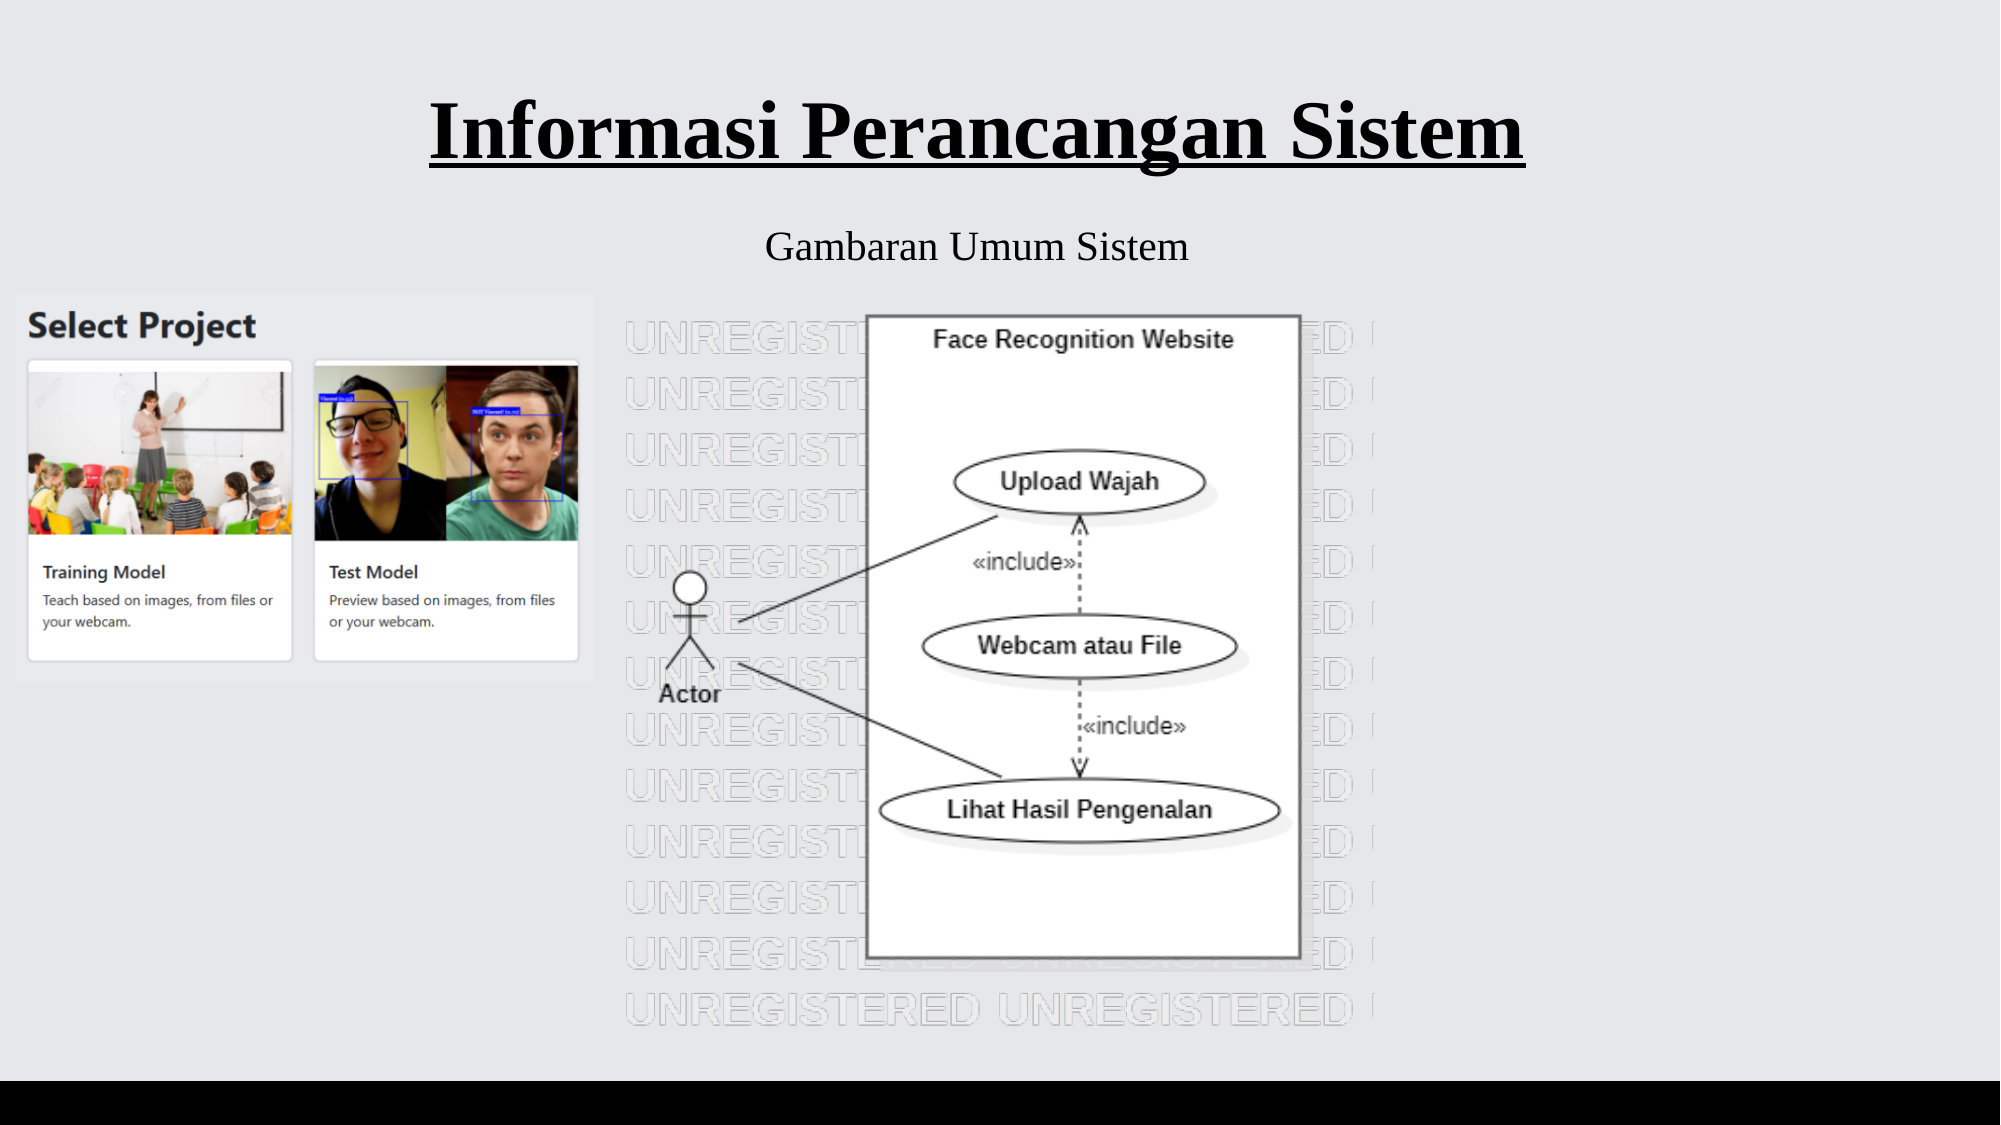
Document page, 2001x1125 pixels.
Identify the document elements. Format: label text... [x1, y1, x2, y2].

picture [16, 295, 594, 683]
subtitle Gambaran Umum Sistem [193, 186, 1762, 295]
text_box [0, 1080, 2000, 1125]
title Informasi Perancangan Sistem [193, 67, 1762, 183]
picture [625, 298, 1375, 1033]
